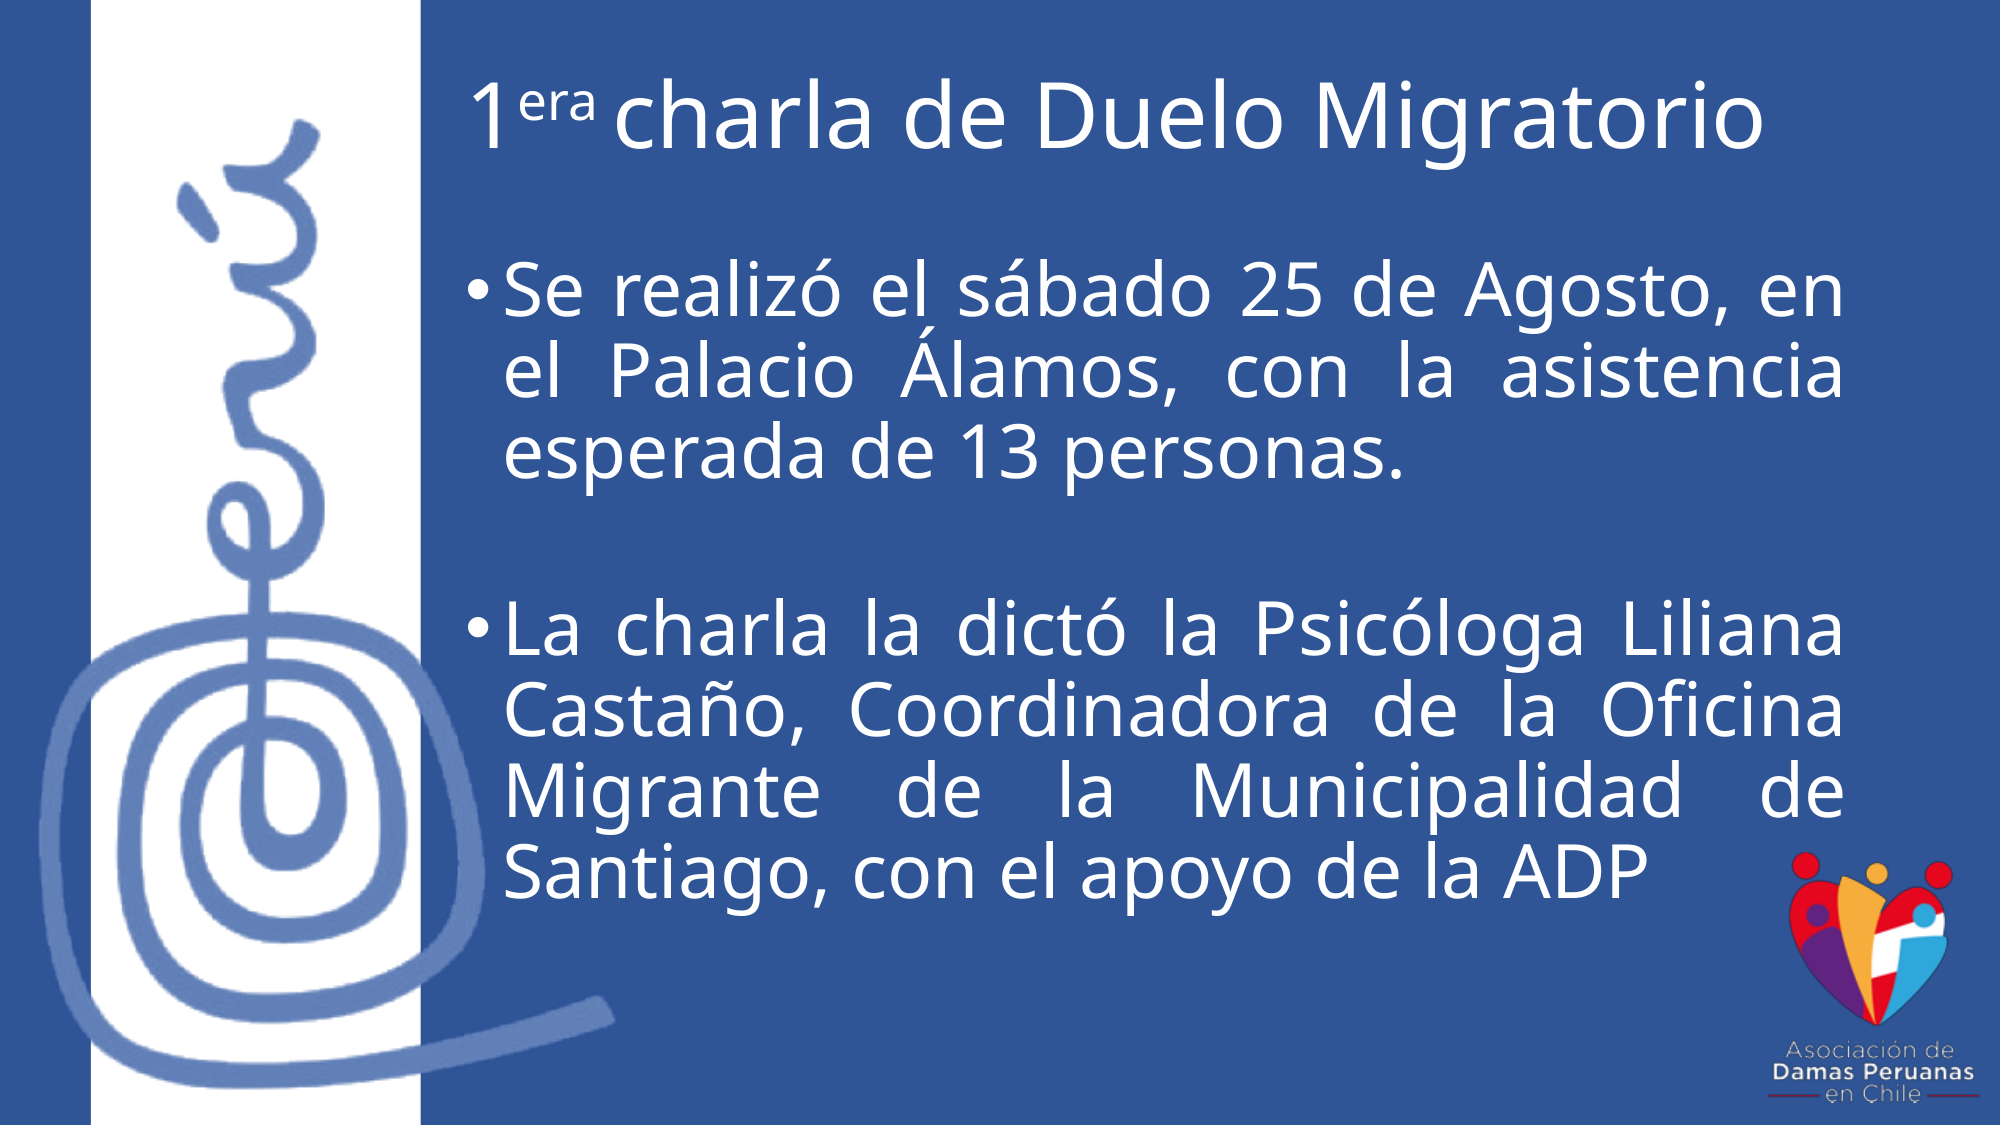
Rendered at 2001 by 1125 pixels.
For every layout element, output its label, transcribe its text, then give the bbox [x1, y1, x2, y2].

list Se realizó el sábado 25 de Agosto, en el Palacio Álamos, con la asistencia esperada de 13 personas. La charla la dictó la Psicóloga Liliana Castaño, Coordinadora de la Oficina Migrante de la Municipalidad de Santiago, con el apoyo de la ADP [450, 244, 1863, 1009]
picture [1768, 852, 1980, 1103]
title 1era charla de Duelo Migratorio [450, 9, 1863, 228]
